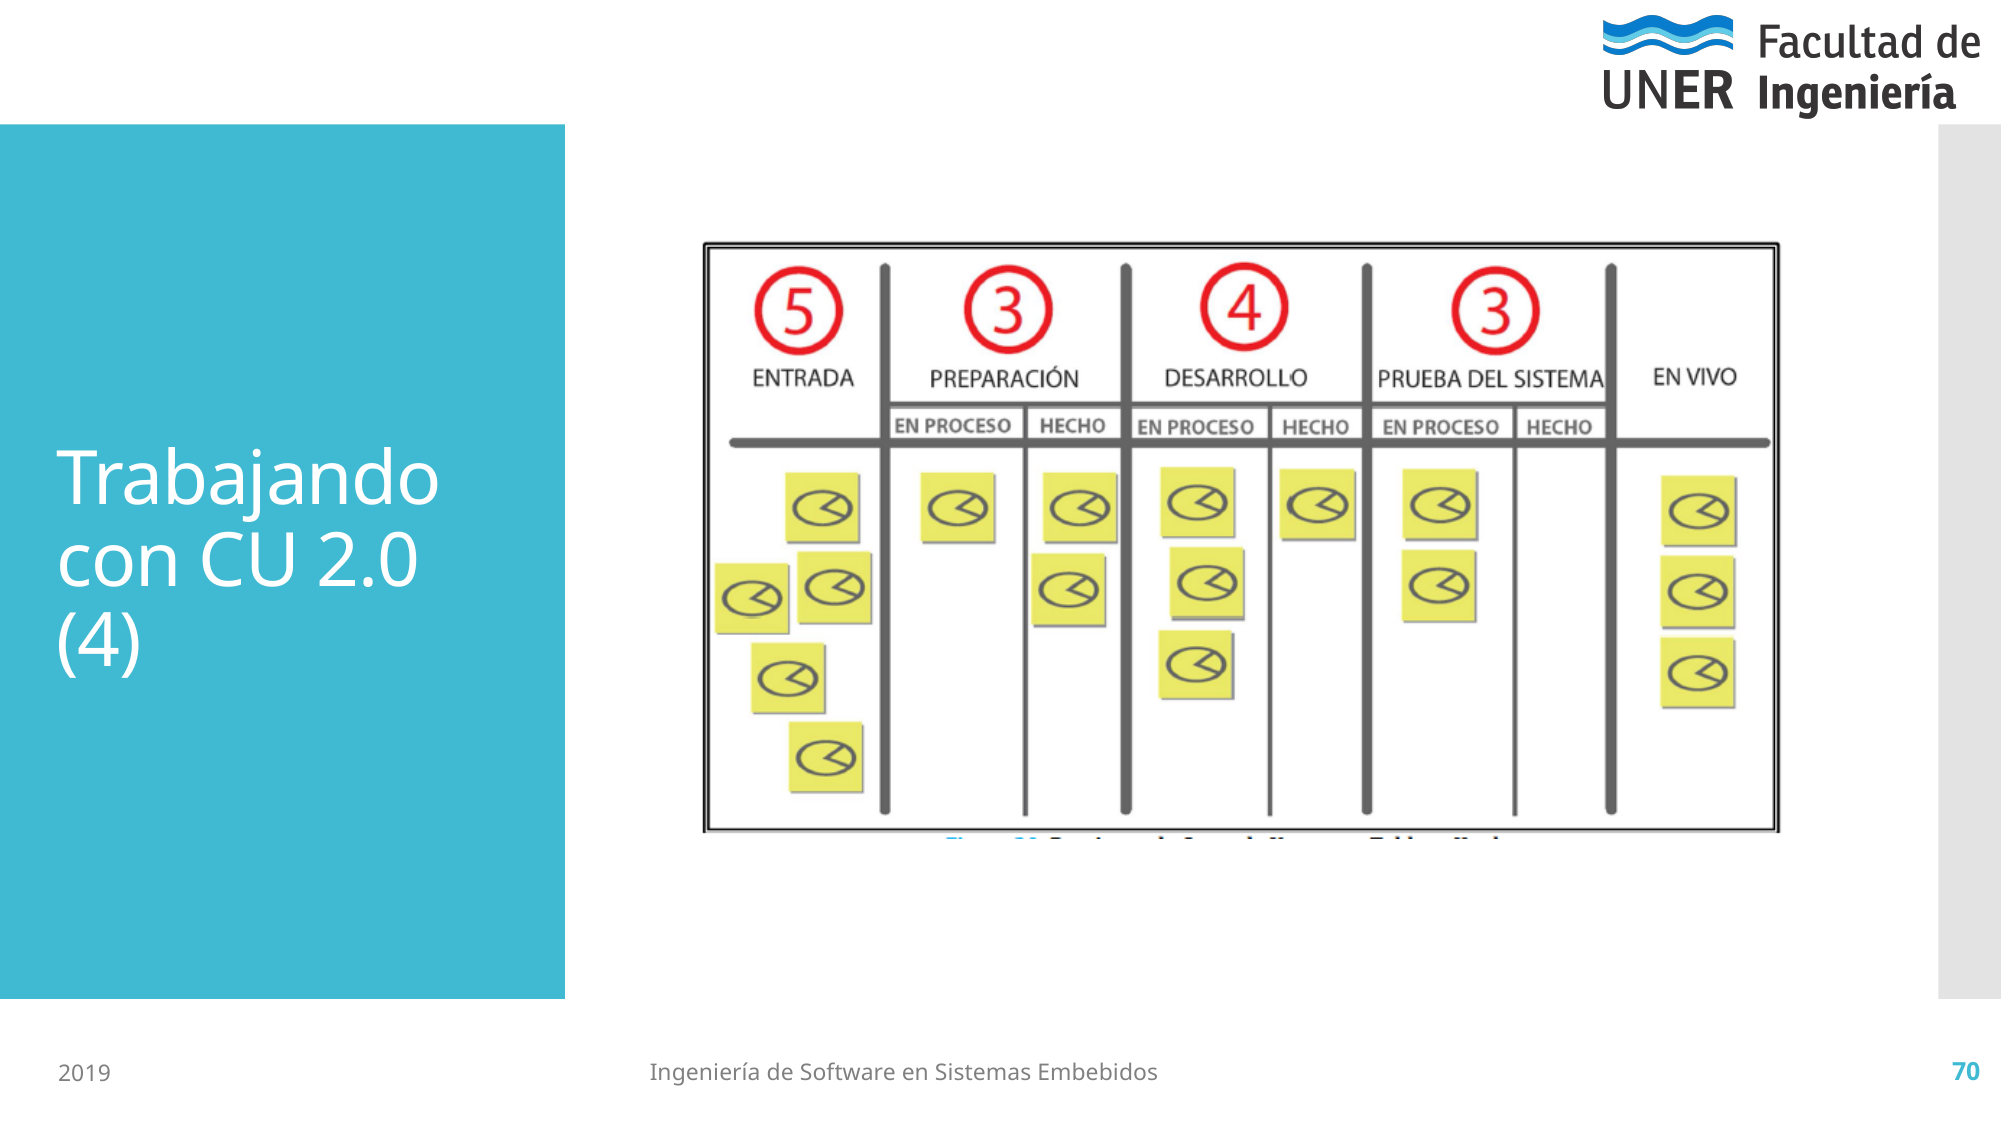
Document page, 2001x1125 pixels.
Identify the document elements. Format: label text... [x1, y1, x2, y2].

footer Ingeniería de Software en Sistemas Embebidos [634, 1042, 1605, 1103]
title Trabajando con CU 2.0 (4) [41, 184, 525, 940]
picture [1587, 0, 1996, 134]
picture [693, 234, 1787, 839]
slide_number 2019 [43, 1042, 493, 1103]
slide_number 70 [1744, 1042, 1996, 1103]
